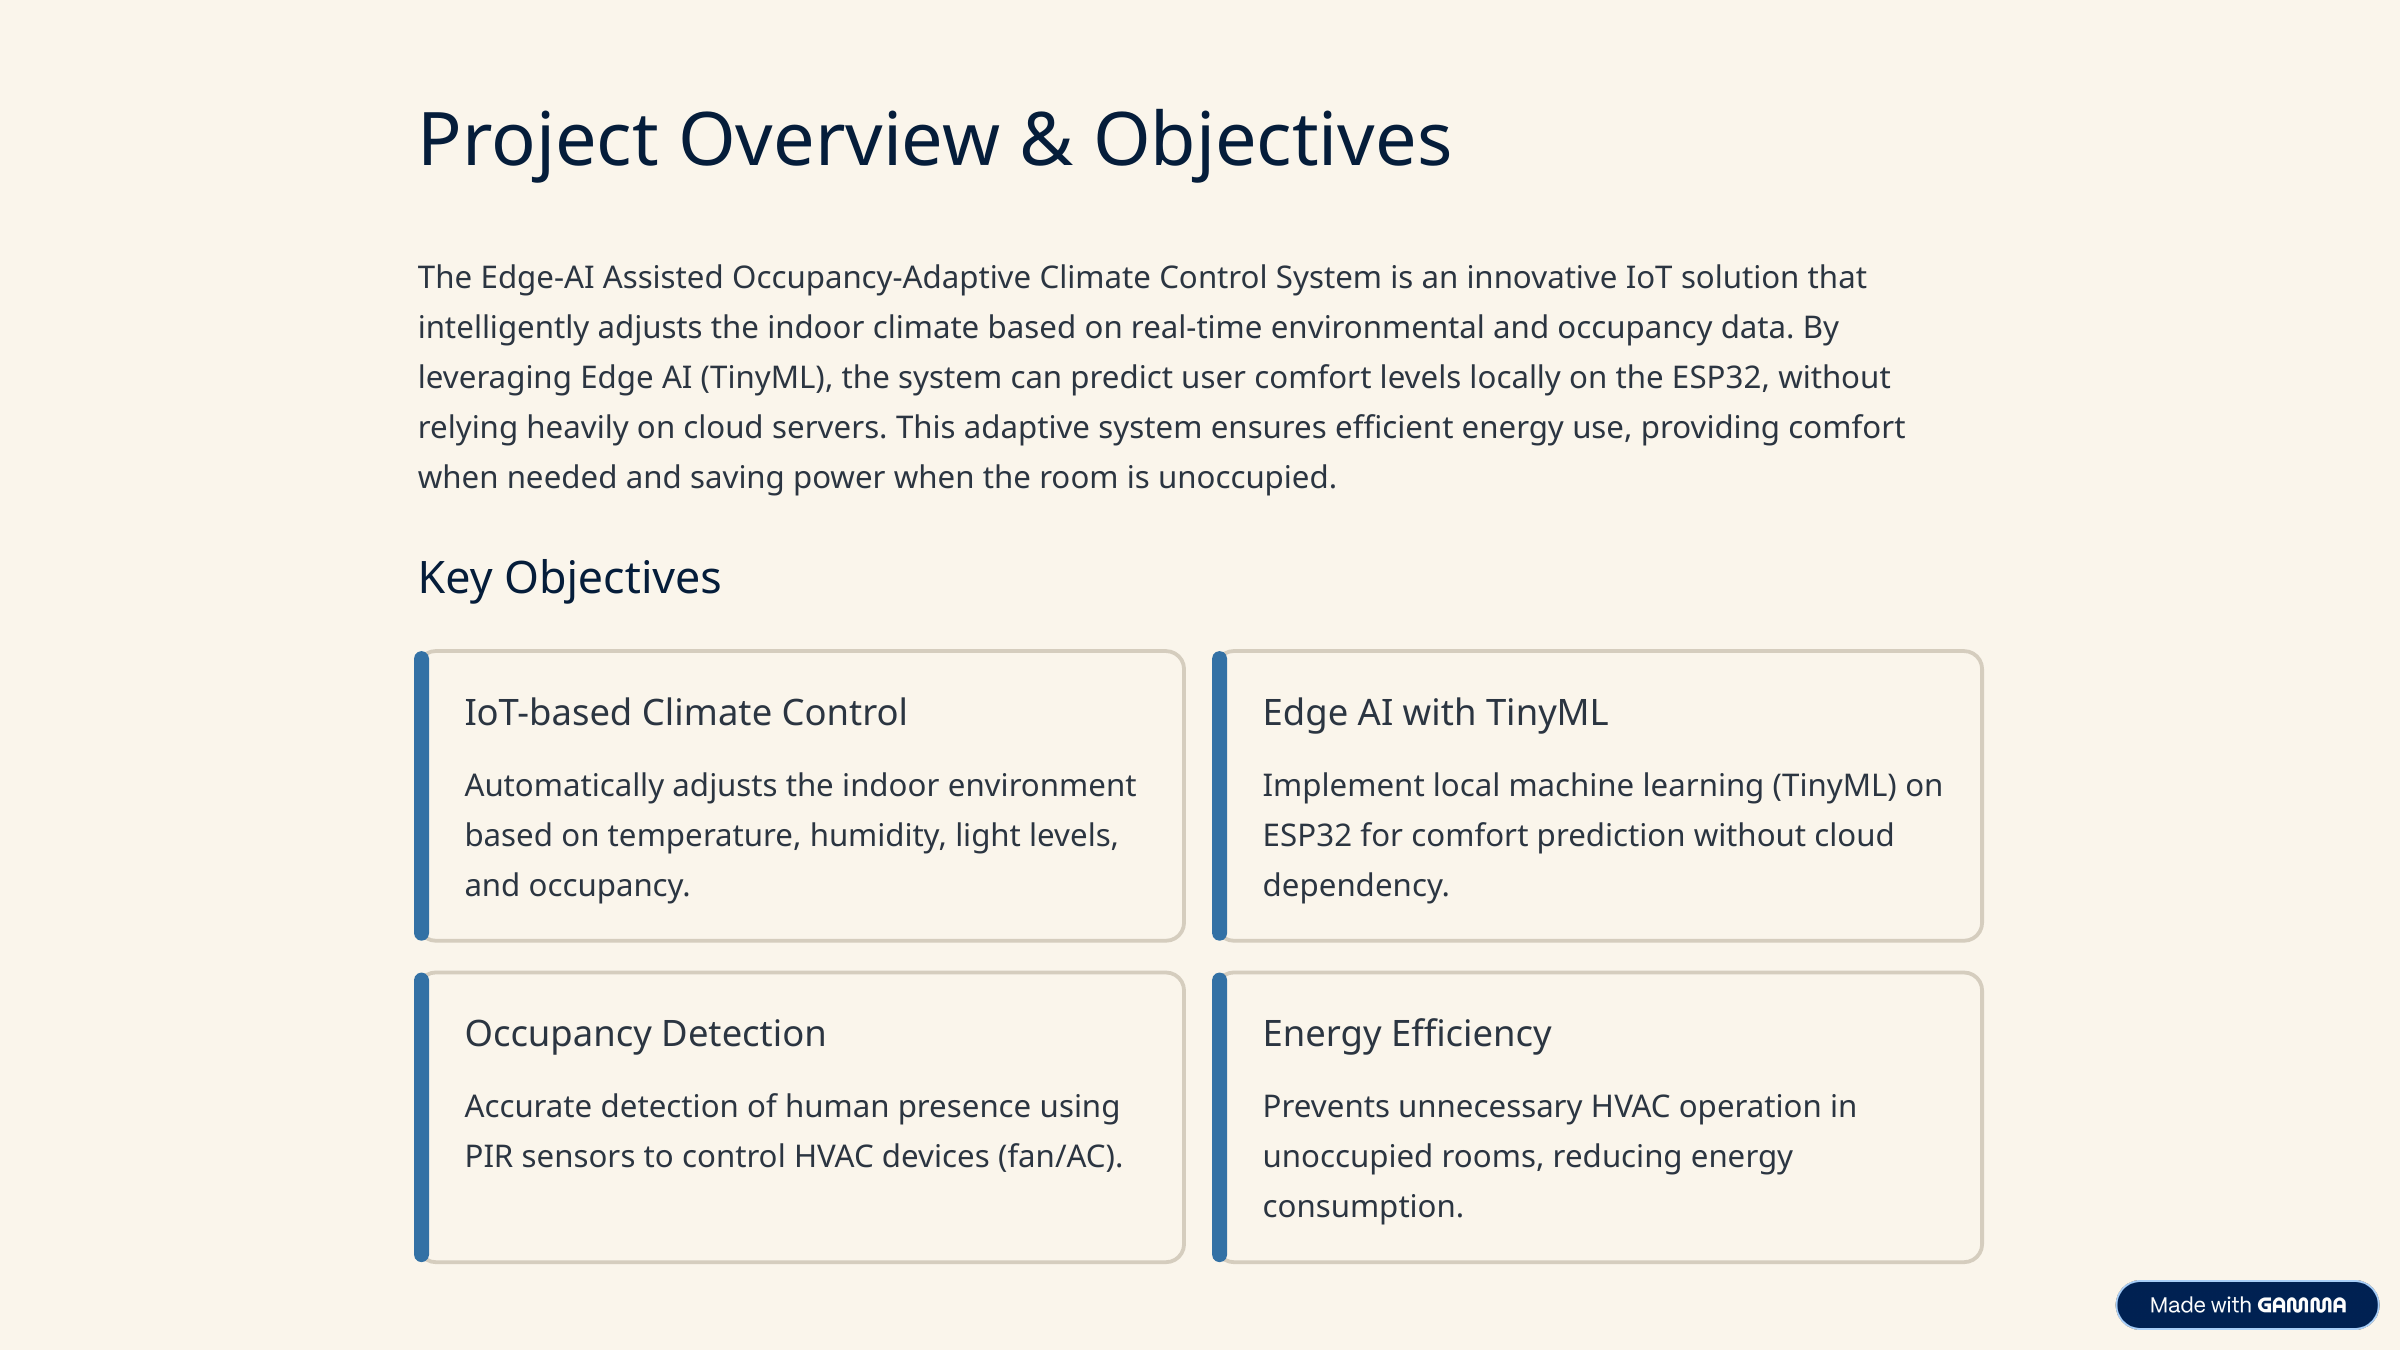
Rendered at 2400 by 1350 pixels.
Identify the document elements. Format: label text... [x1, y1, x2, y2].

text_box Occupancy Detection [464, 1008, 845, 1055]
text_box The Edge-AI Assisted Occupancy-Adaptive Climate Control System is an innovative IoT solution that intelligently adjusts the indoor climate based on real-time environmental and occupancy data. By leveraging Edge AI (TinyML), the system can predict user comfort levels locally on the ESP32, without relying heavily on cloud servers. This adaptive system ensures efficient energy use, providing comfort when needed and saving power when the room is unoccupied. [417, 245, 1983, 500]
text_box [1225, 972, 1983, 1263]
text_box Edge AI with TinyML [1262, 686, 1637, 734]
text_box [1212, 651, 1228, 941]
text_box Automatically adjusts the indoor environment based on temperature, humidity, light levels, and occupancy. [464, 752, 1149, 906]
text_box [427, 972, 1185, 1263]
text_box Implement local machine learning (TinyML) on ESP32 for comfort prediction without cloud dependency. [1262, 752, 1947, 906]
text_box Prevents unnecessary HVAC operation in unoccupied rooms, reducing energy consumption. [1262, 1073, 1947, 1227]
text_box [1225, 651, 1983, 941]
text_box Key Objectives [417, 547, 867, 604]
text_box [427, 651, 1185, 941]
text_box [1212, 972, 1228, 1263]
text_box [414, 651, 430, 941]
text_box [414, 972, 430, 1263]
picture [2106, 1271, 2389, 1339]
text_box Accurate detection of human presence using PIR sensors to control HVAC devices (fan/AC). [464, 1073, 1149, 1176]
text_box Energy Efficiency [1262, 1008, 1637, 1055]
text_box IoT-based Climate Control [464, 686, 916, 734]
text_box Project Overview & Objectives [417, 87, 1472, 182]
